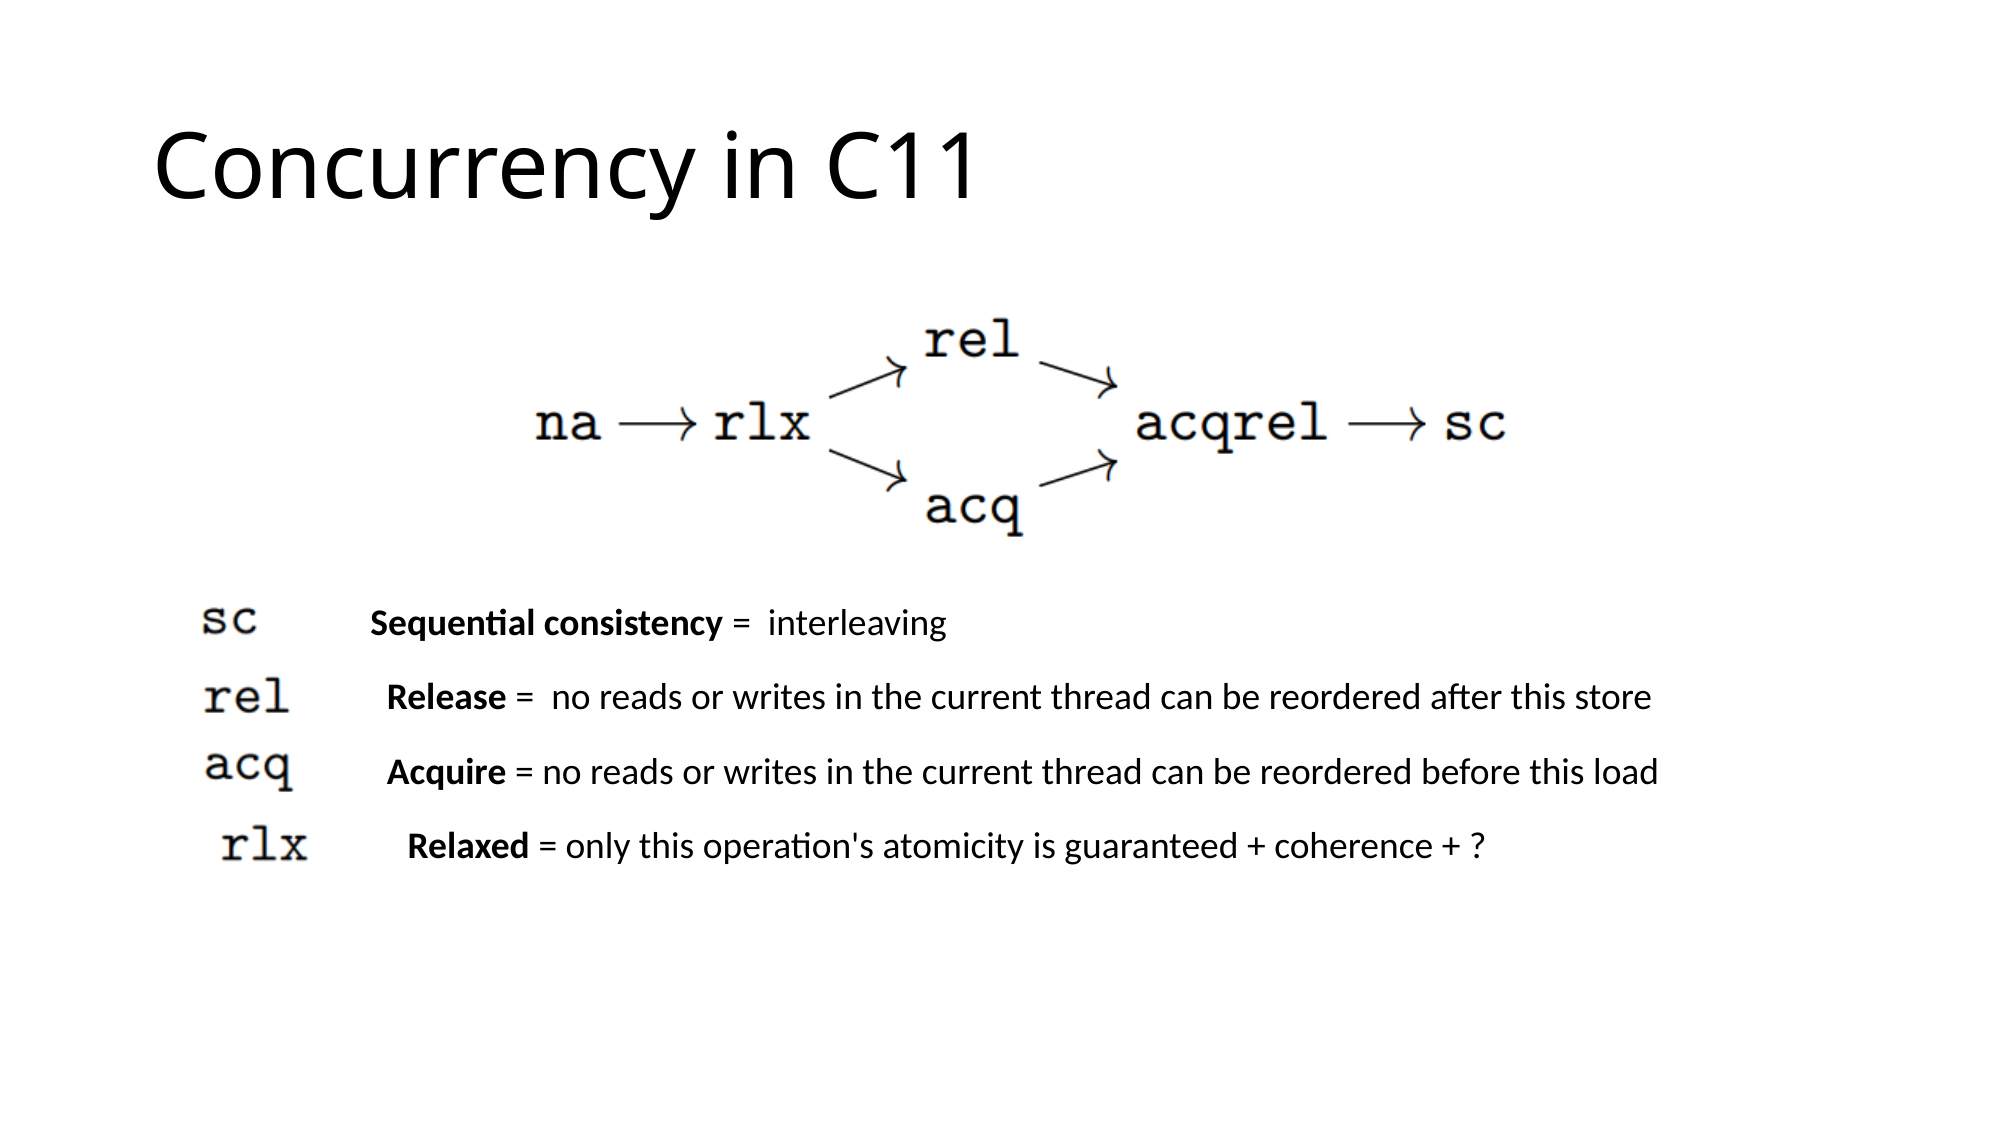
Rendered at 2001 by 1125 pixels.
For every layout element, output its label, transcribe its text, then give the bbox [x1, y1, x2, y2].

text_box Relaxed = only this operation's atomicity is guaranteed + coherence + ? [392, 813, 1817, 874]
picture [220, 806, 312, 882]
title Concurrency in C11 [137, 59, 1863, 278]
text_box Acquire = no reads or writes in the current thread can be reordered before this load [372, 739, 1796, 800]
picture [189, 573, 298, 803]
picture [468, 277, 1532, 598]
text_box Release = no reads or writes in the current thread can be reordered after this store [372, 664, 1682, 725]
text_box Sequential consistency = interleaving [355, 590, 1779, 651]
